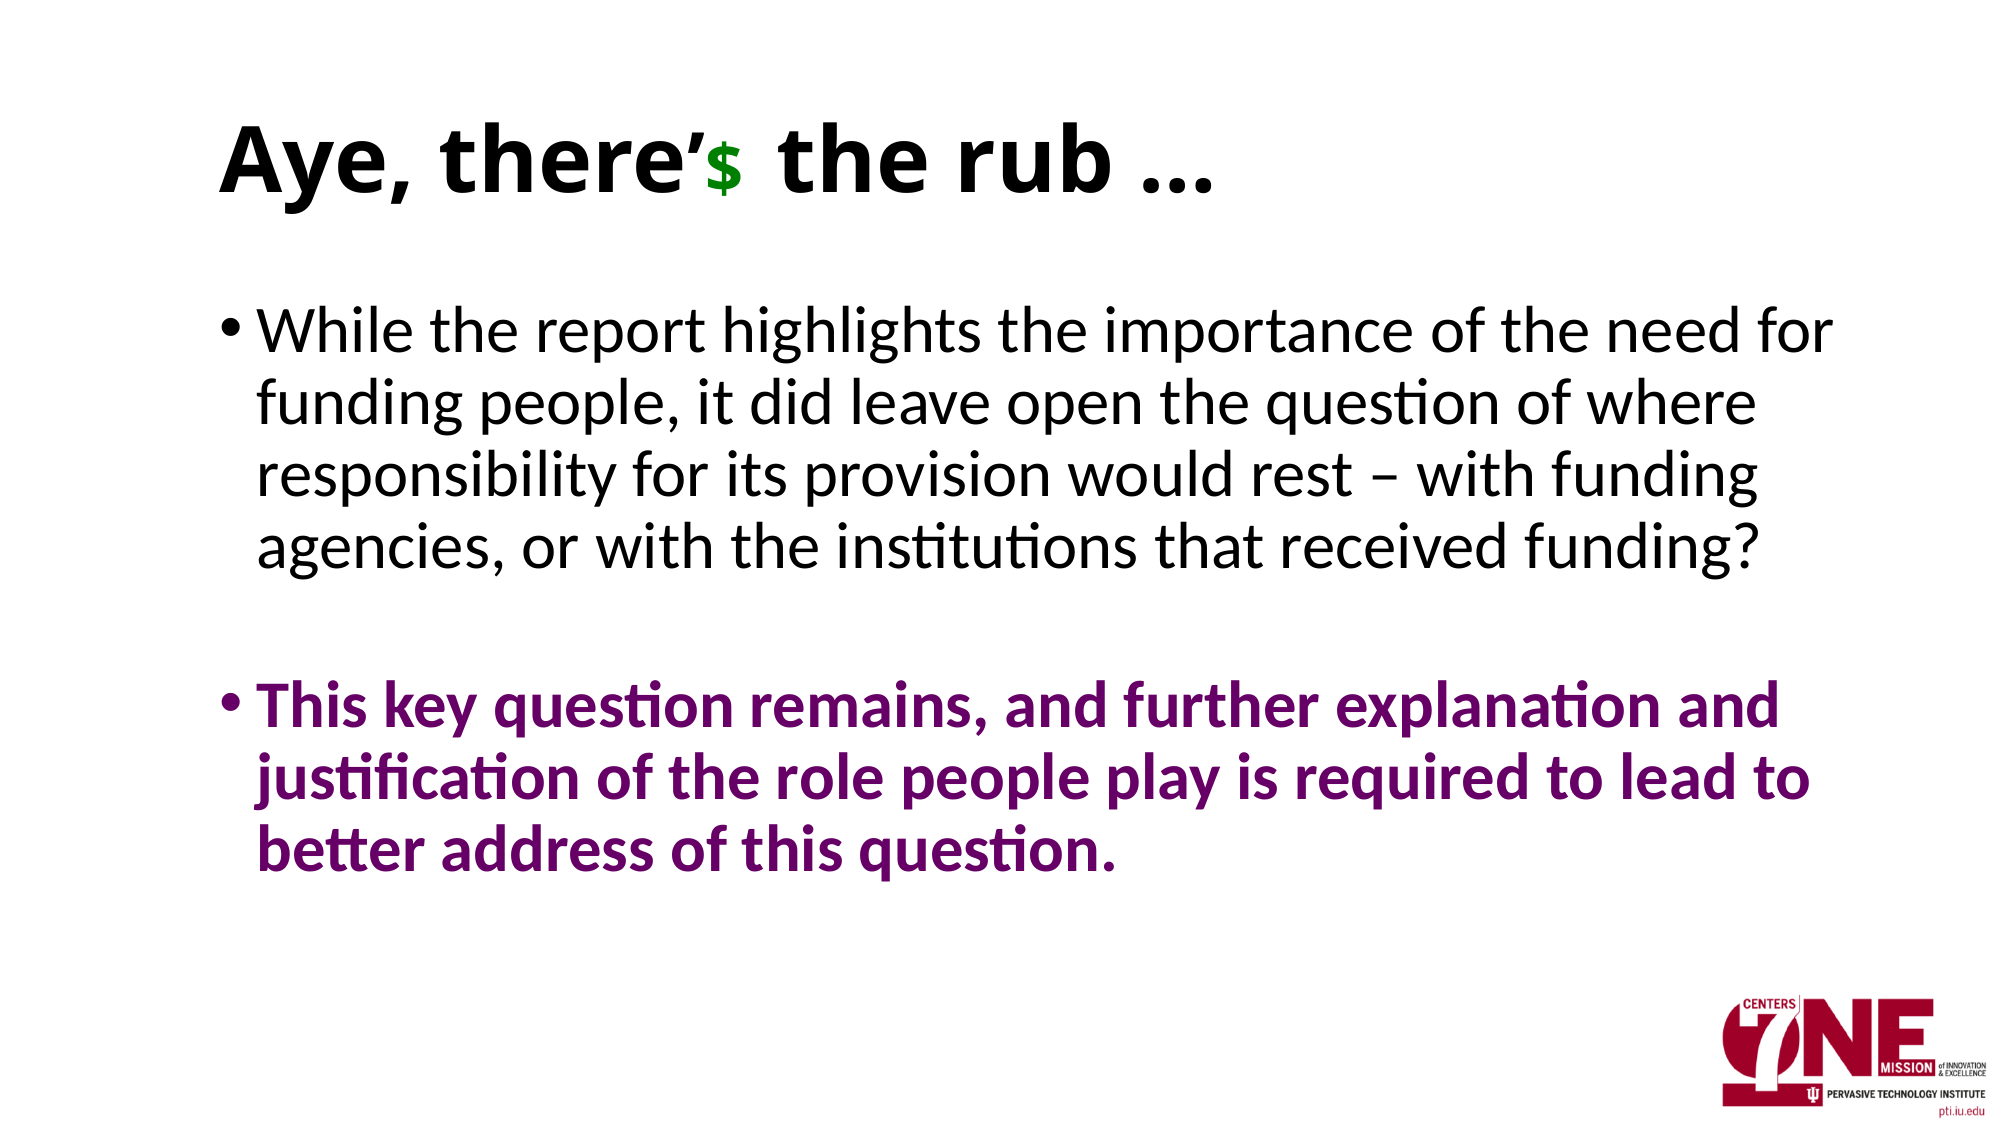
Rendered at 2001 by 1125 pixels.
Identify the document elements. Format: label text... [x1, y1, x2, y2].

list While the report highlights the importance of the need for funding people, it did leave open the question of where responsibility for its provision would rest – with funding agencies, or with the institutions that received funding? This key question remains, and further explanation and justification of the role people play is required to lead to better address of this question. [204, 287, 2000, 1030]
picture [1711, 982, 2000, 1125]
title Aye, there’$ the rub … [204, 69, 2000, 258]
